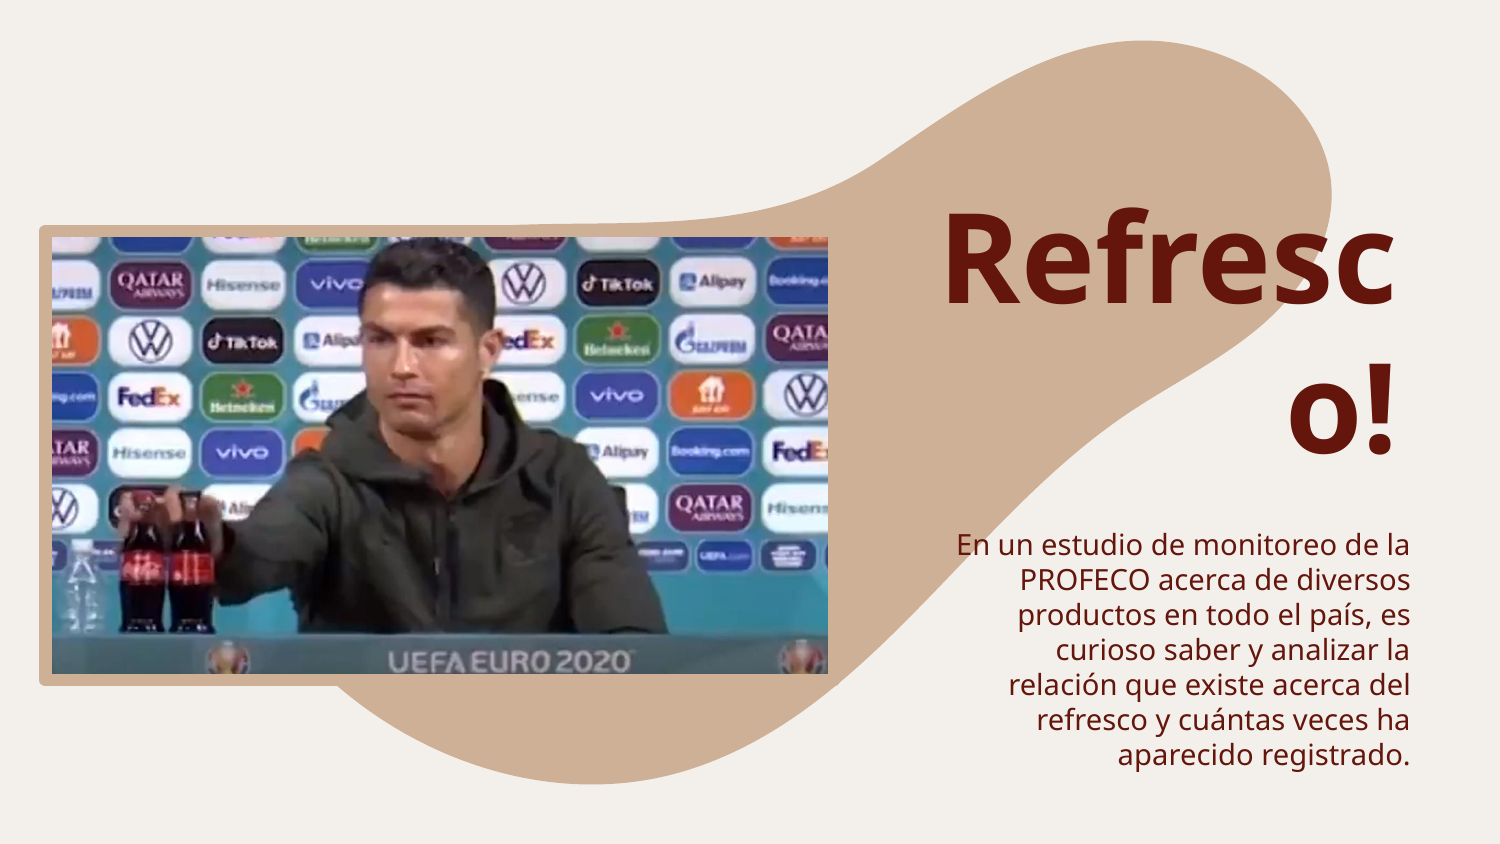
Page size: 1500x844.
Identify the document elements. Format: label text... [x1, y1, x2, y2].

title Refresco! [917, 205, 1414, 494]
subtitle En un estudio de monitoreo de la PROFECO acerca de diversos productos en todo el país, es curioso saber y analizar la relación que existe acerca del refresco y cuántas veces ha aparecido registrado. [929, 511, 1426, 715]
picture [51, 237, 829, 675]
